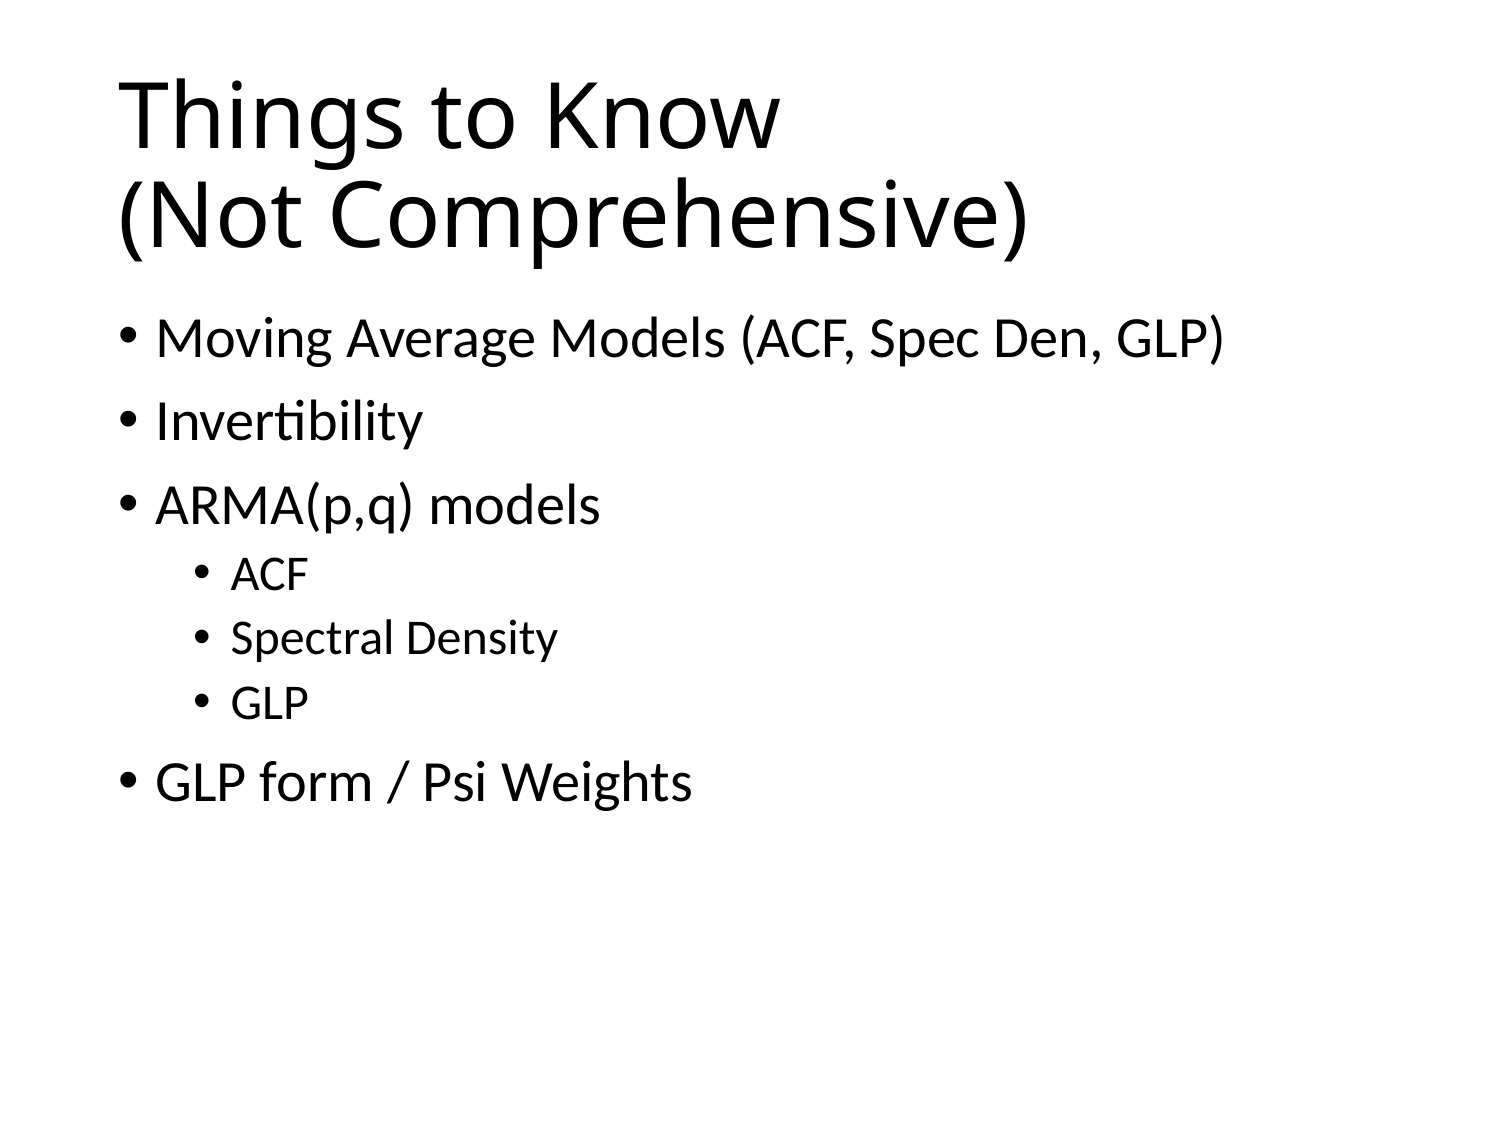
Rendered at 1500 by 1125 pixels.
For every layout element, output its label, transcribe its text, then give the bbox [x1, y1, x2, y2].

title Things to Know (Not Comprehensive) [103, 59, 1397, 278]
list Moving Average Models (ACF, Spec Den, GLP) Invertibility ARMA(p,q) models ACF Spectral Density GLP GLP form / Psi Weights [103, 299, 1397, 1014]
